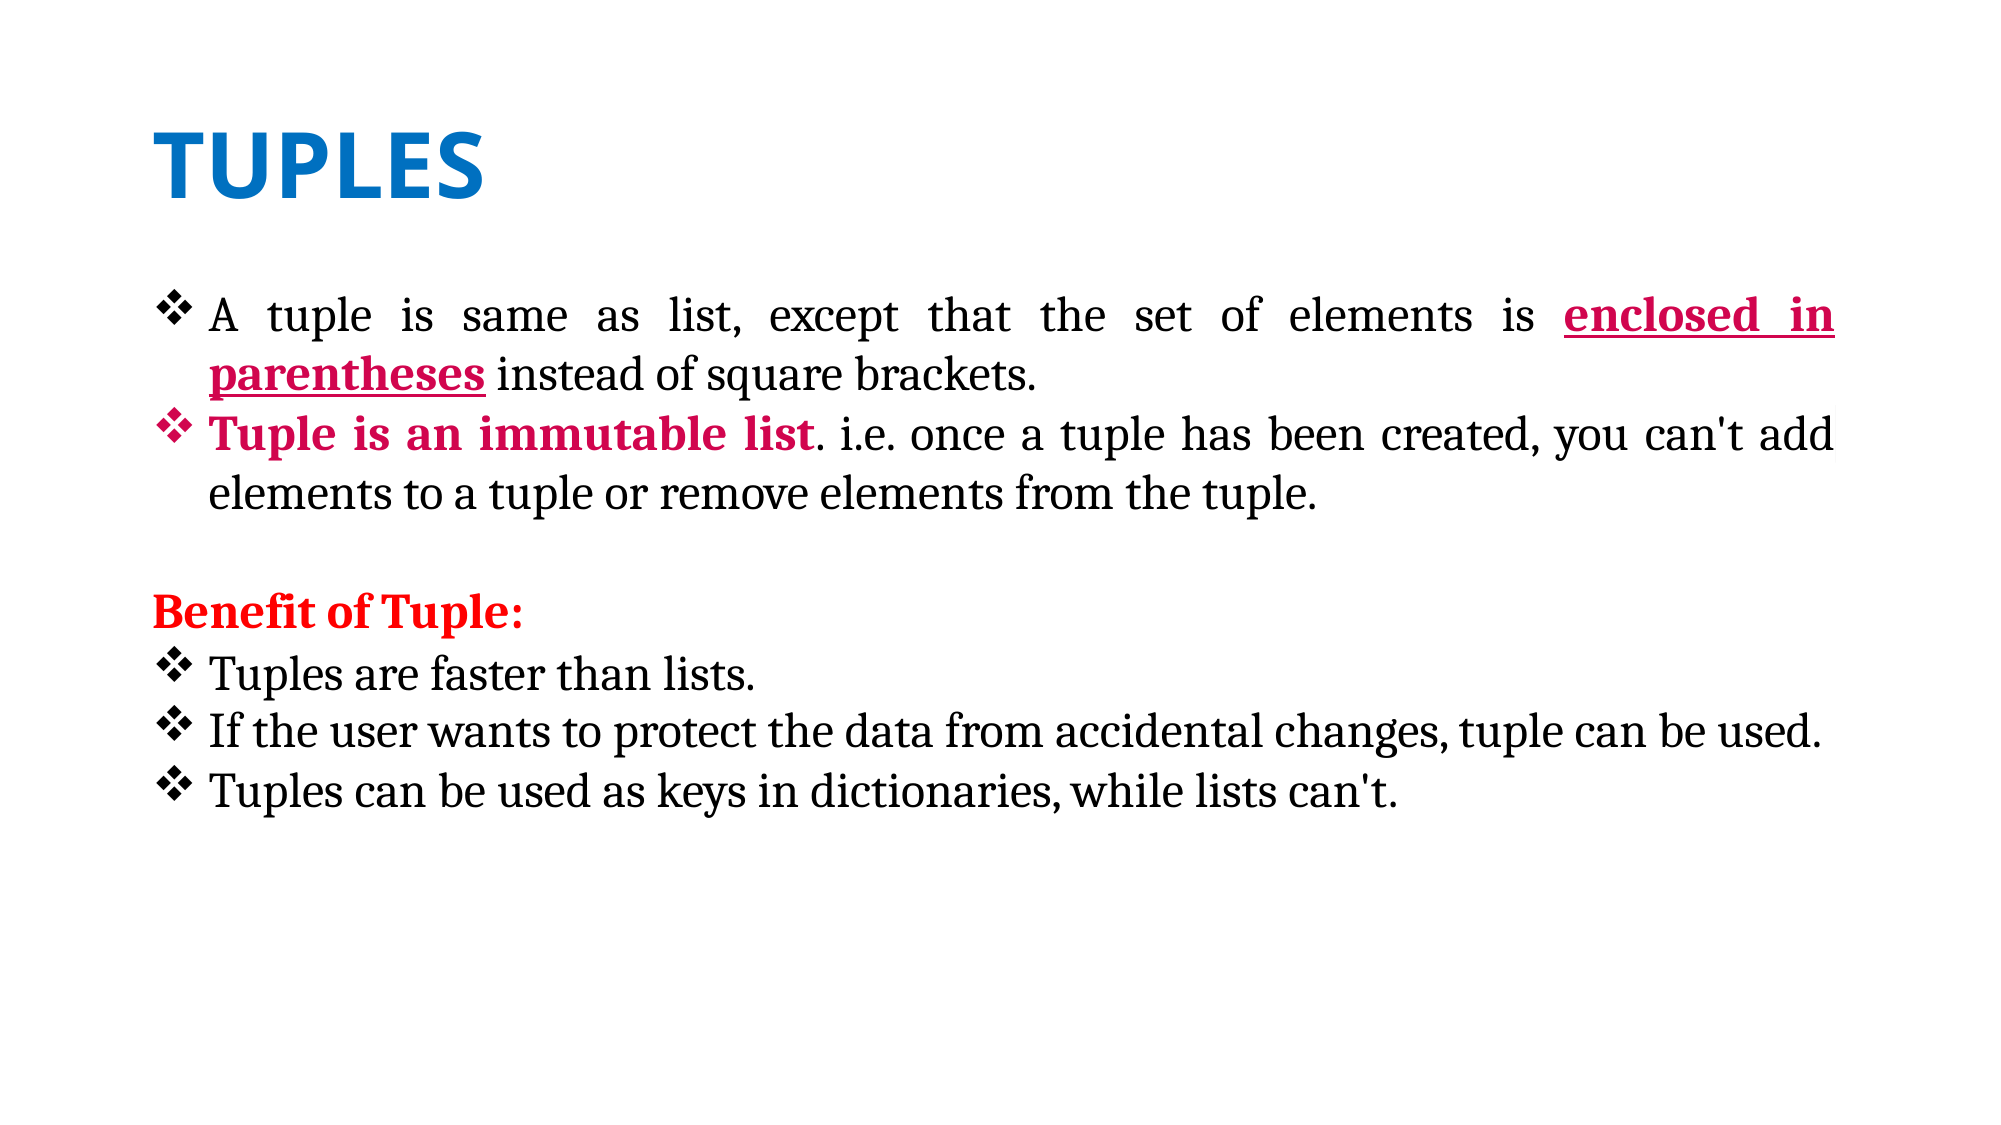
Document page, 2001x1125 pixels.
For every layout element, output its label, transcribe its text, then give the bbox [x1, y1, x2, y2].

title TUPLES [137, 59, 1863, 277]
text_box A tuple is same as list, except that the set of elements is enclosed in parentheses instead of square brackets. Tuple is an immutable list. i.e. once a tuple has been created, you can't add elements to a tuple or remove elements from the tuple. Benefit of Tuple: Tuples are faster than lists. If the user wants to protect the data from accidental changes, tuple can be used. Tuples can be used as keys in dictionaries, while lists can't. [137, 277, 1863, 827]
